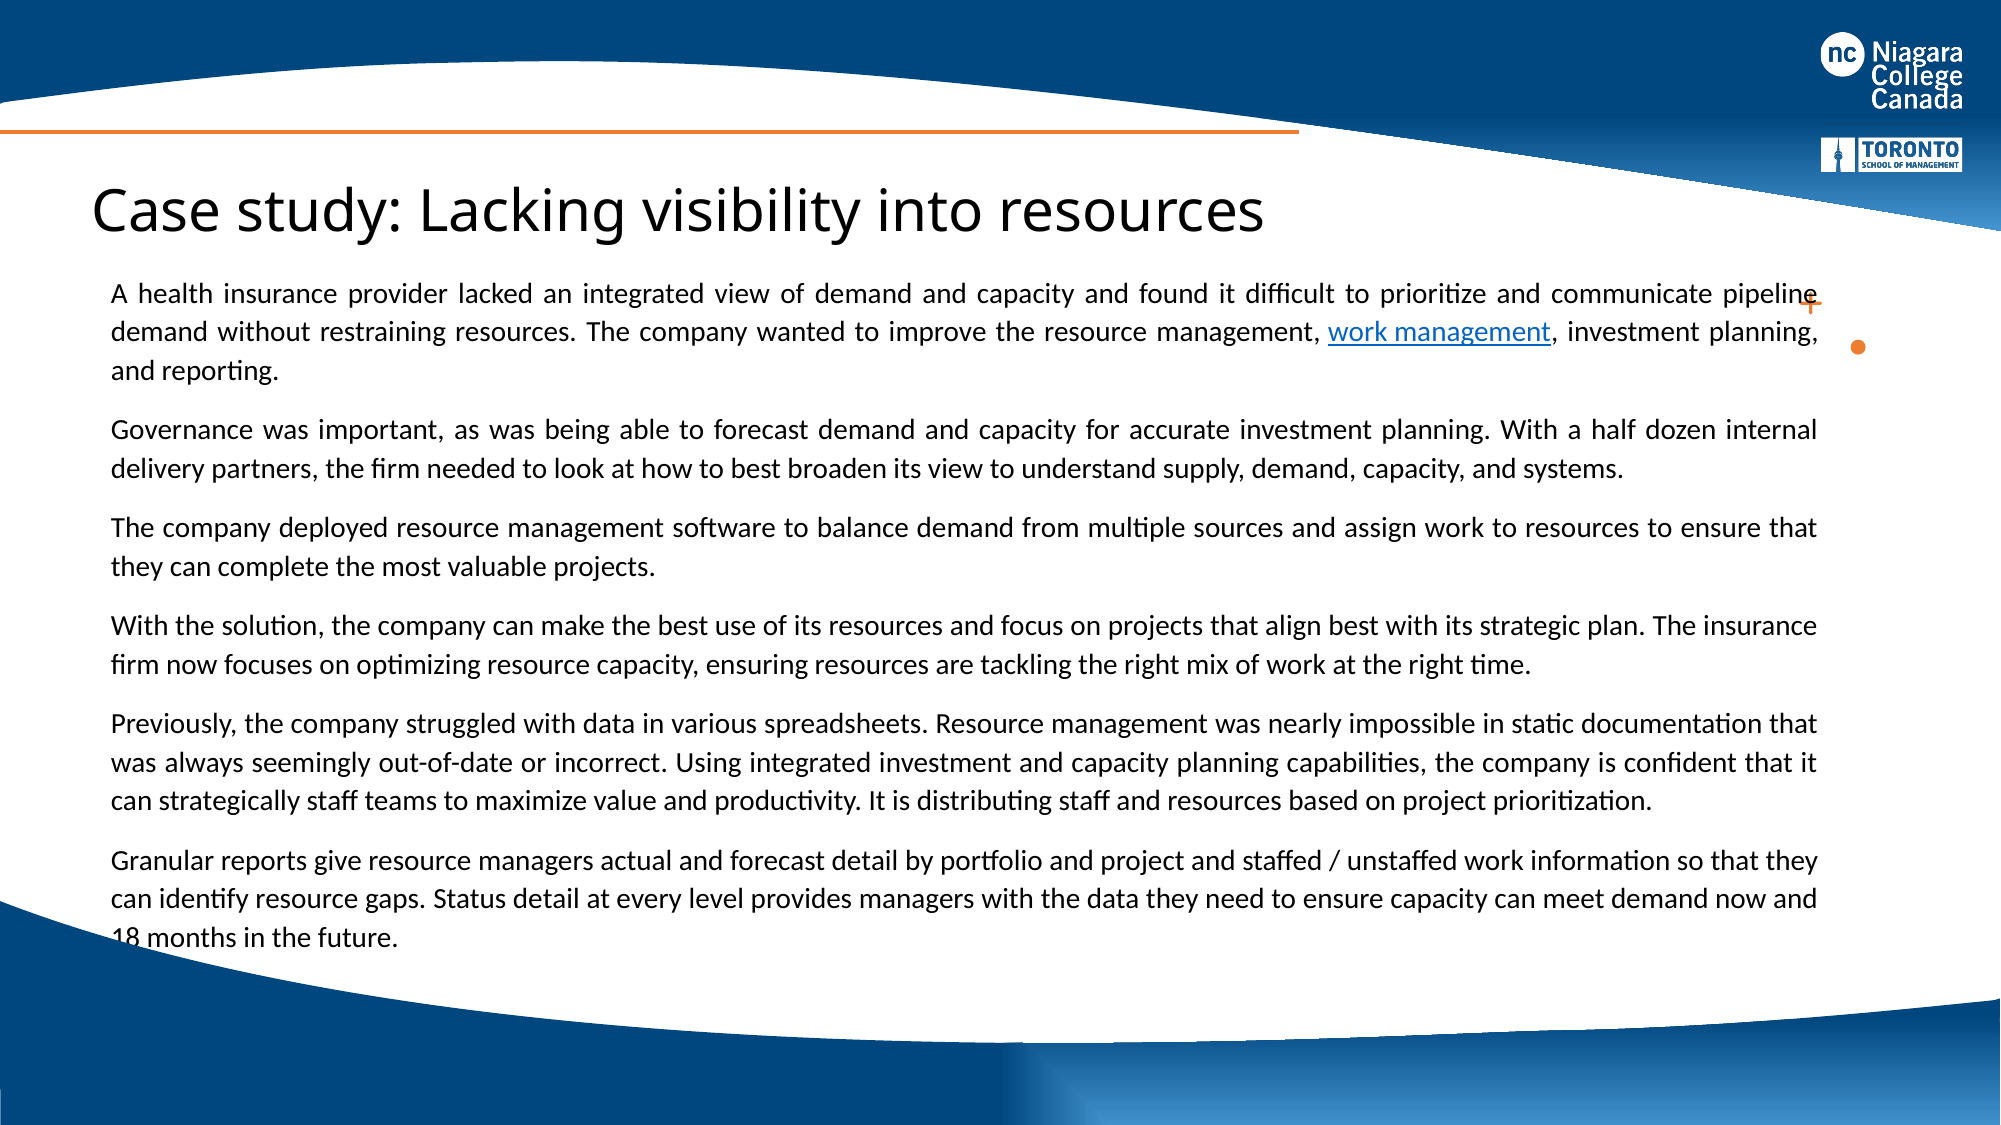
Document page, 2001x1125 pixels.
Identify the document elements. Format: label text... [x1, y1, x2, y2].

title Case study: Lacking visibility into resources [76, 63, 1533, 252]
text_box [0, 0, 2000, 232]
picture [1820, 32, 1963, 172]
list A health insurance provider lacked an integrated view of demand and capacity and found it difficult to prioritize and communicate pipeline demand without restraining resources. The company wanted to improve the resource management, work management, investment planning, and reporting. Governance was important, as was being able to forecast demand and capacity for accurate investment planning. With a half dozen internal delivery partners, the firm needed to look at how to best broaden its view to understand supply, demand, capacity, and systems. The company deployed resource management software to balance demand from multiple sources and assign work to resources to ensure that they can complete the most valuable projects. With the solution, the company can make the best use of its resources and focus on projects that align best with its strategic plan. The insurance firm now focuses on optimizing resource capacity, ensuring resources are tackling the right mix of work at the right time. Previously, the company struggled with data in various spreadsheets. Resource management was nearly impossible in static documentation that was always seemingly out-of-date or incorrect. Using integrated investment and capacity planning capabilities, the company is confident that it can strategically staff teams to maximize value and productivity. It is distributing staff and resources based on project prioritization. Granular reports give resource managers actual and forecast detail by portfolio and project and staffed / unstaffed work information so that they can identify resource gaps. Status detail at every level provides managers with the data they need to ensure capacity can meet demand now and 18 months in the future. [95, 263, 1834, 1042]
text_box [0, 899, 2000, 1125]
